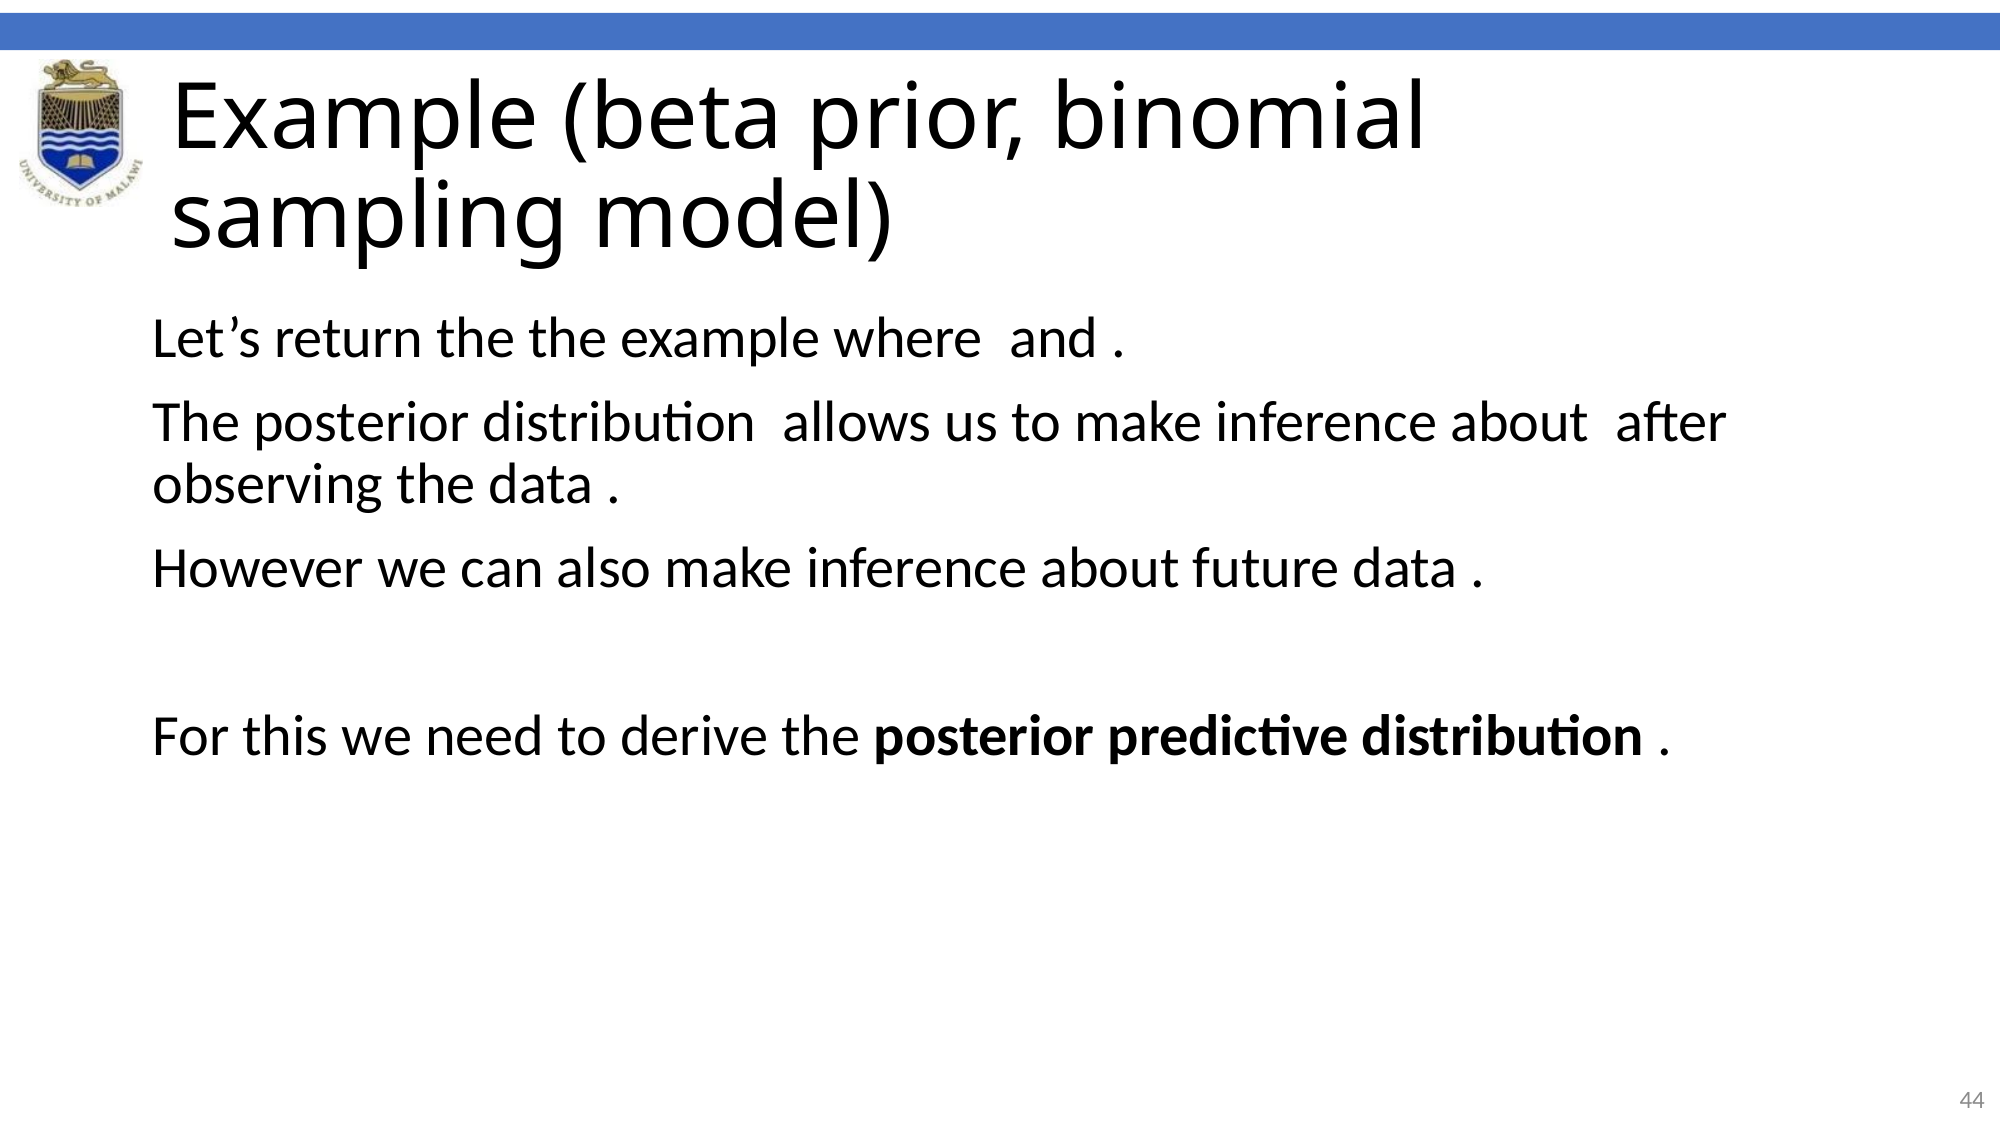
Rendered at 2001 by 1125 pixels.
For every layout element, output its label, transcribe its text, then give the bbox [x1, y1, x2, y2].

slide_number 44 [1550, 1073, 2000, 1125]
title Example (beta prior, binomial sampling model) [155, 59, 1851, 278]
list Let’s return the the example where and . The posterior distribution allows us to make inference about after observing the data . However we can also make inference about future data . For this we need to derive the posterior predictive distribution . [137, 299, 1863, 1066]
picture [19, 59, 143, 207]
